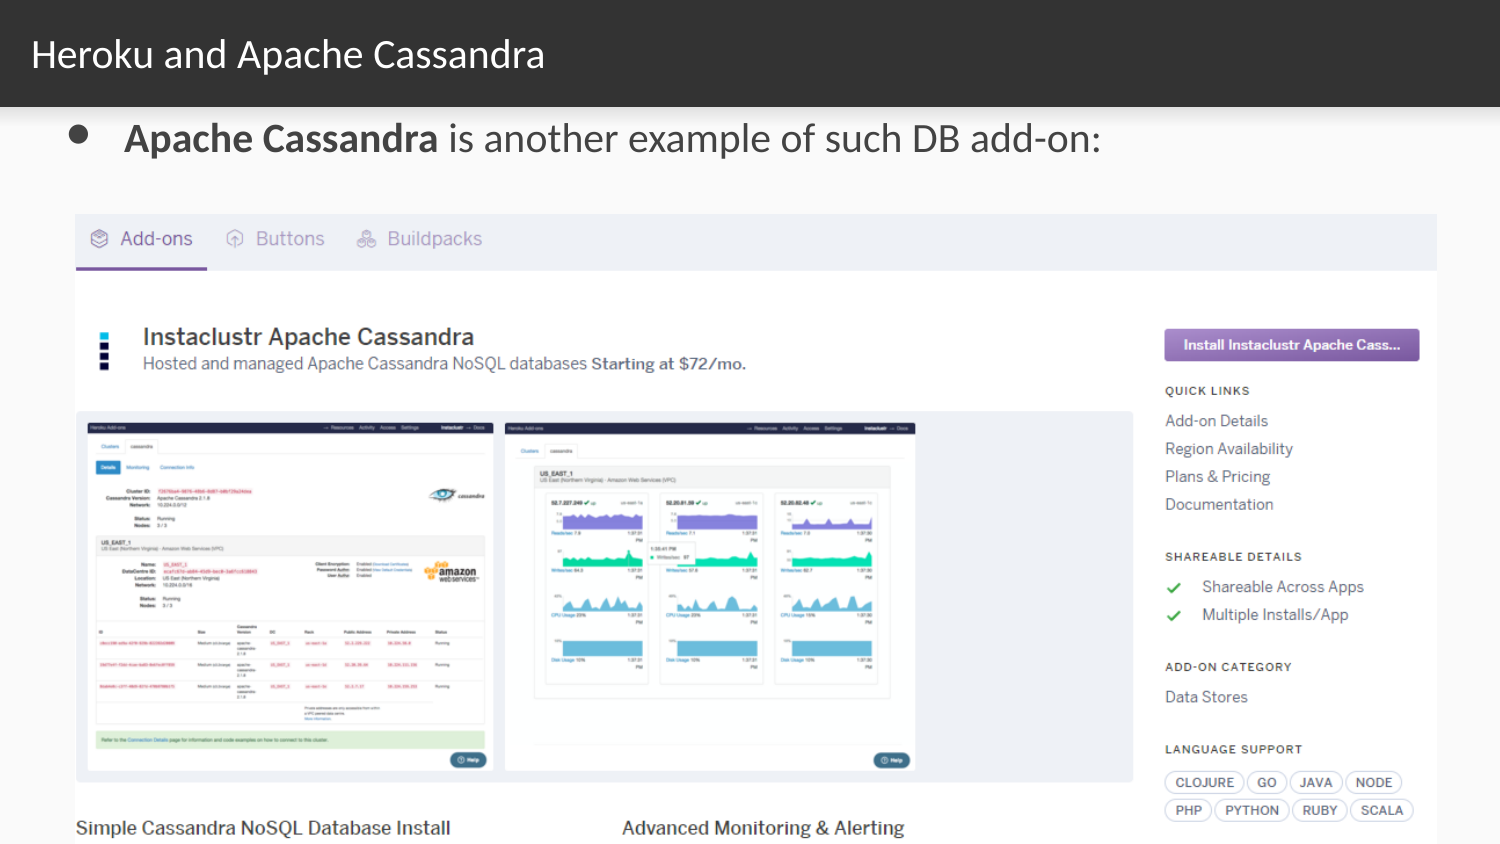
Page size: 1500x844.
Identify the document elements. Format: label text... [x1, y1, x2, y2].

list Apache Cassandra is another example of such DB add-on: [34, 88, 1465, 806]
picture [75, 214, 1437, 844]
title Heroku and Apache Cassandra [16, 2, 1464, 102]
